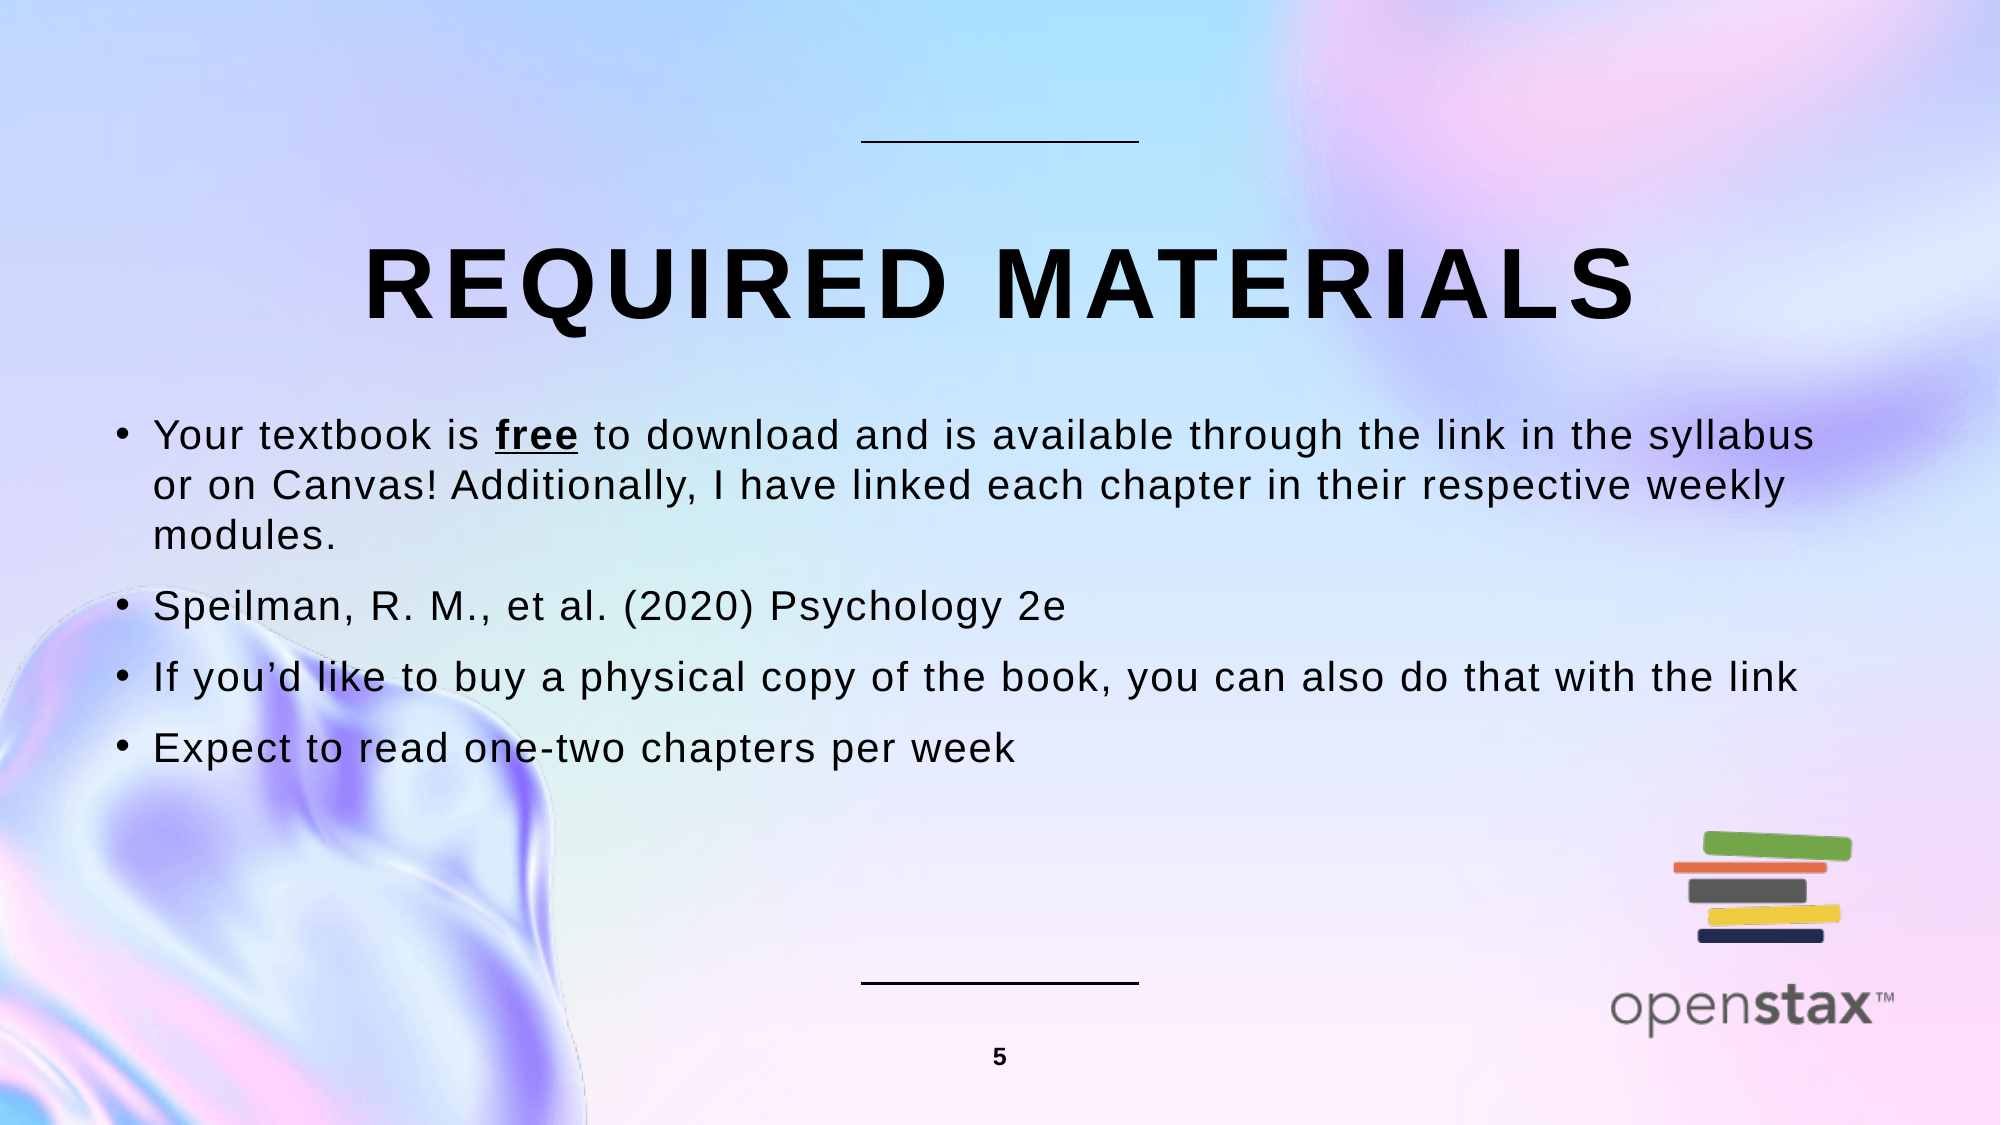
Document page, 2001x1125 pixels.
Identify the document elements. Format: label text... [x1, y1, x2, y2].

slide_number 5 [662, 985, 1338, 1125]
list Your textbook is free to download and is available through the link in the syllabus or on Canvas! Additionally, I have linked each chapter in their respective weekly modules. Speilman, R. M., et al. (2020) Psychology 2e If you’d like to buy a physical copy of the book, you can also do that with the link Expect to read one-two chapters per week [100, 400, 1838, 900]
picture [0, 0, 2000, 1125]
title Required Materials [100, 142, 1901, 401]
